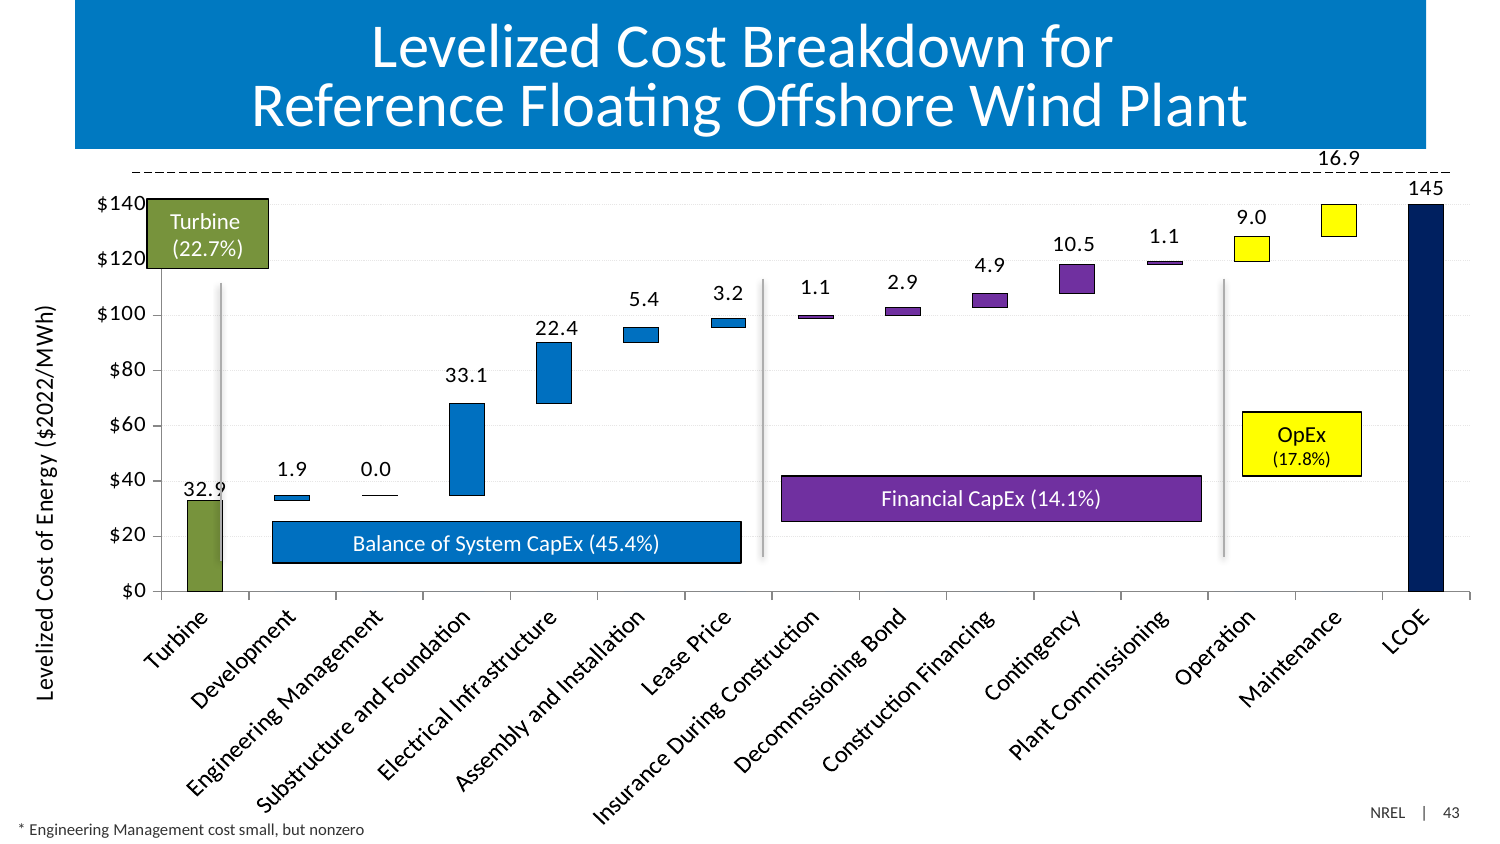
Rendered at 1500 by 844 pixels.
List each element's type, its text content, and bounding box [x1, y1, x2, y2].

chart [0, 148, 1500, 844]
title Levelized Cost Breakdown for Reference Floating Offshore Wind Plant [75, 0, 1427, 147]
